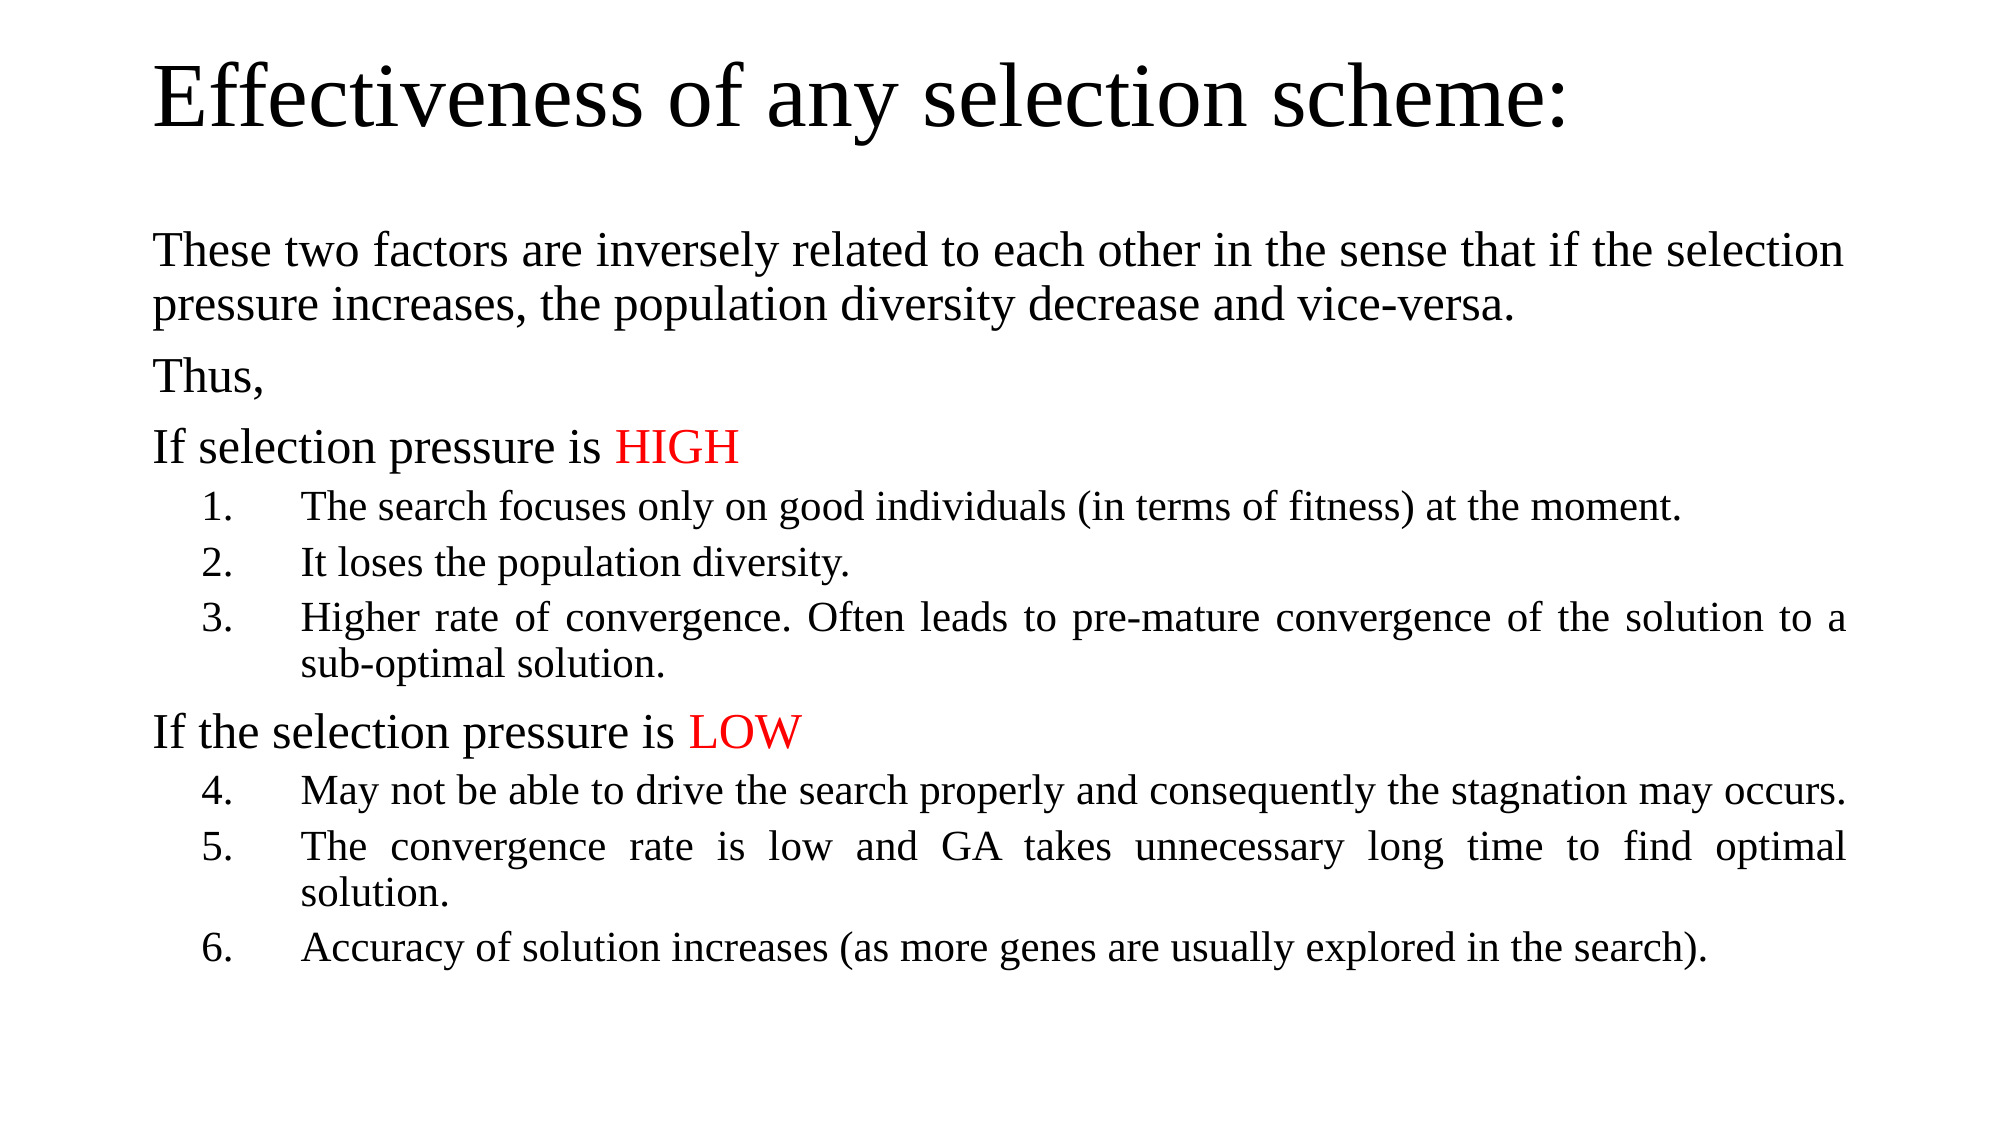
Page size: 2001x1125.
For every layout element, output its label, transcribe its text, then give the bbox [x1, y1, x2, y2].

list These two factors are inversely related to each other in the sense that if the selection pressure increases, the population diversity decrease and vice‐versa. Thus, If selection pressure is HIGH The search focuses only on good individuals (in terms of fitness) at the moment. It loses the population diversity. Higher rate of convergence. Often leads to pre‐mature convergence of the solution to a sub‐optimal solution. If the selection pressure is LOW May not be able to drive the search properly and consequently the stagnation may occurs. The convergence rate is low and GA takes unnecessary long time to find optimal solution. Accuracy of solution increases (as more genes are usually explored in the search). [137, 215, 1863, 1014]
title Effectiveness of any selection scheme: [137, 27, 1863, 166]
